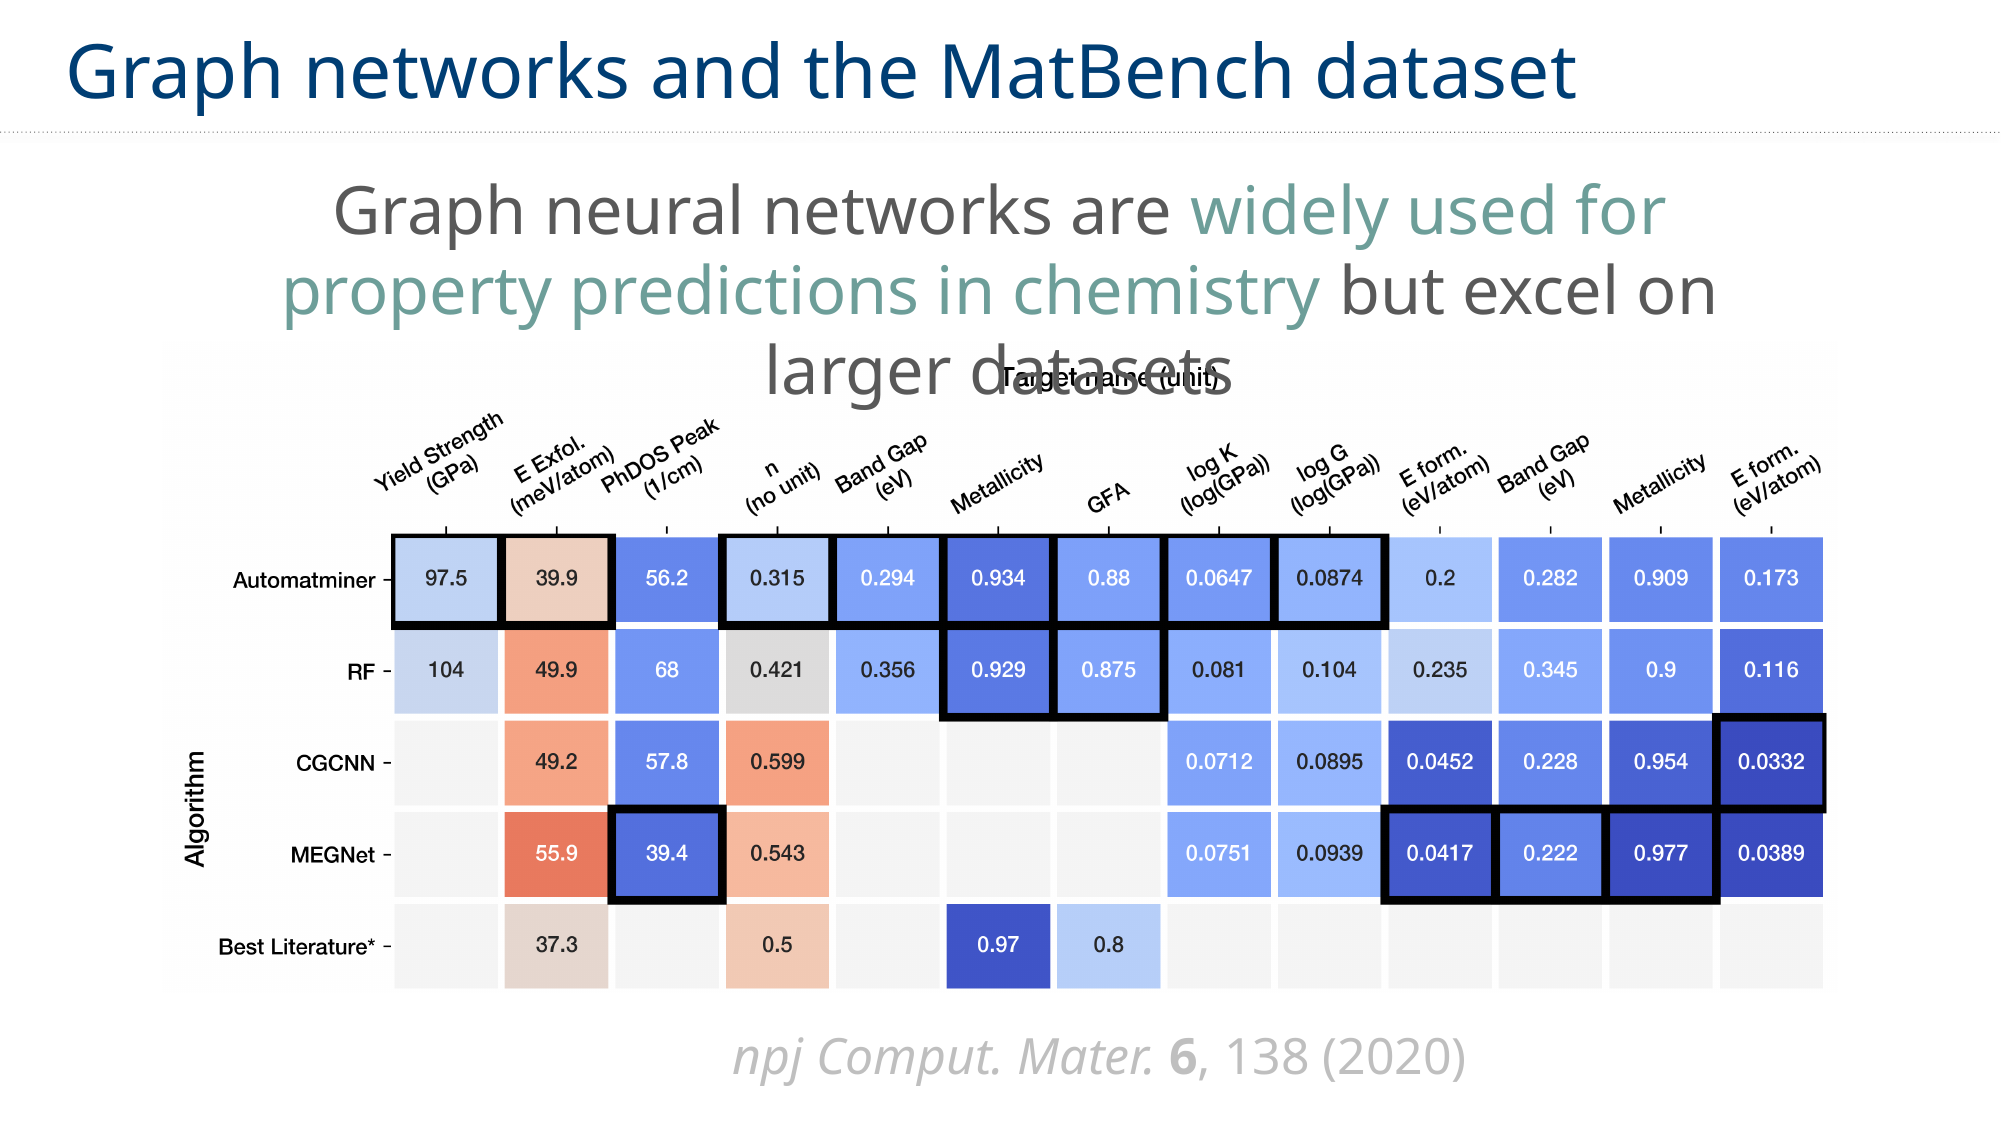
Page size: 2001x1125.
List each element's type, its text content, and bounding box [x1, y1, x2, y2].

text_box npj Comput. Mater. 6, 138 (2020) [421, 1017, 1778, 1092]
text_box Graph neural networks are widely used for property predictions in chemistry but excel on larger datasets [198, 160, 1802, 338]
picture [162, 340, 1838, 993]
text_box Graph networks and the MatBench dataset [50, 32, 1959, 106]
